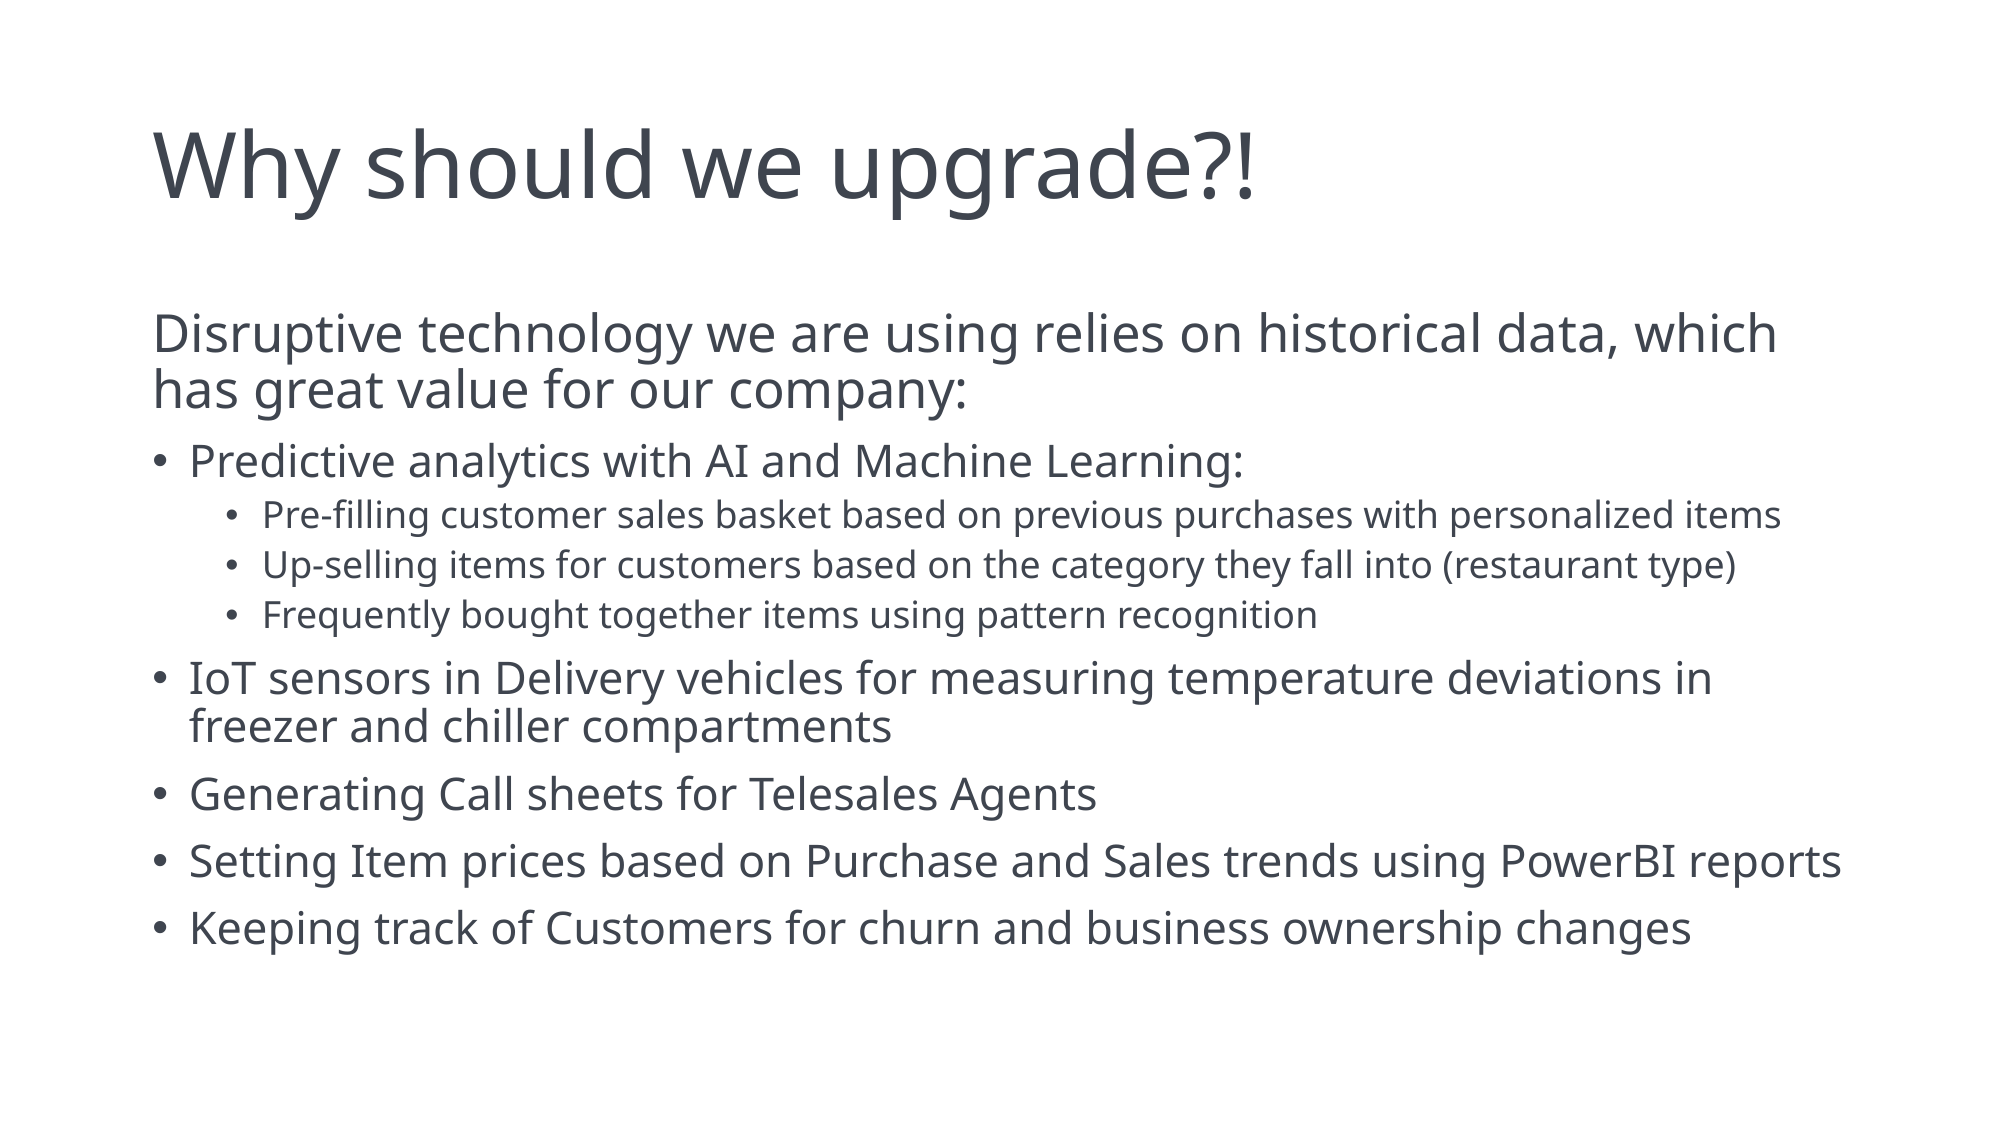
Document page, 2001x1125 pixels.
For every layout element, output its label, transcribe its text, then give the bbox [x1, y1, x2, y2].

title Why should we upgrade?! [137, 59, 1863, 278]
list Disruptive technology we are using relies on historical data, which has great value for our company: Predictive analytics with AI and Machine Learning: Pre-filling customer sales basket based on previous purchases with personalized items Up-selling items for customers based on the category they fall into (restaurant type) Frequently bought together items using pattern recognition IoT sensors in Delivery vehicles for measuring temperature deviations in freezer and chiller compartments Generating Call sheets for Telesales Agents Setting Item prices based on Purchase and Sales trends using PowerBI reports Keeping track of Customers for churn and business ownership changes [137, 299, 1863, 1014]
